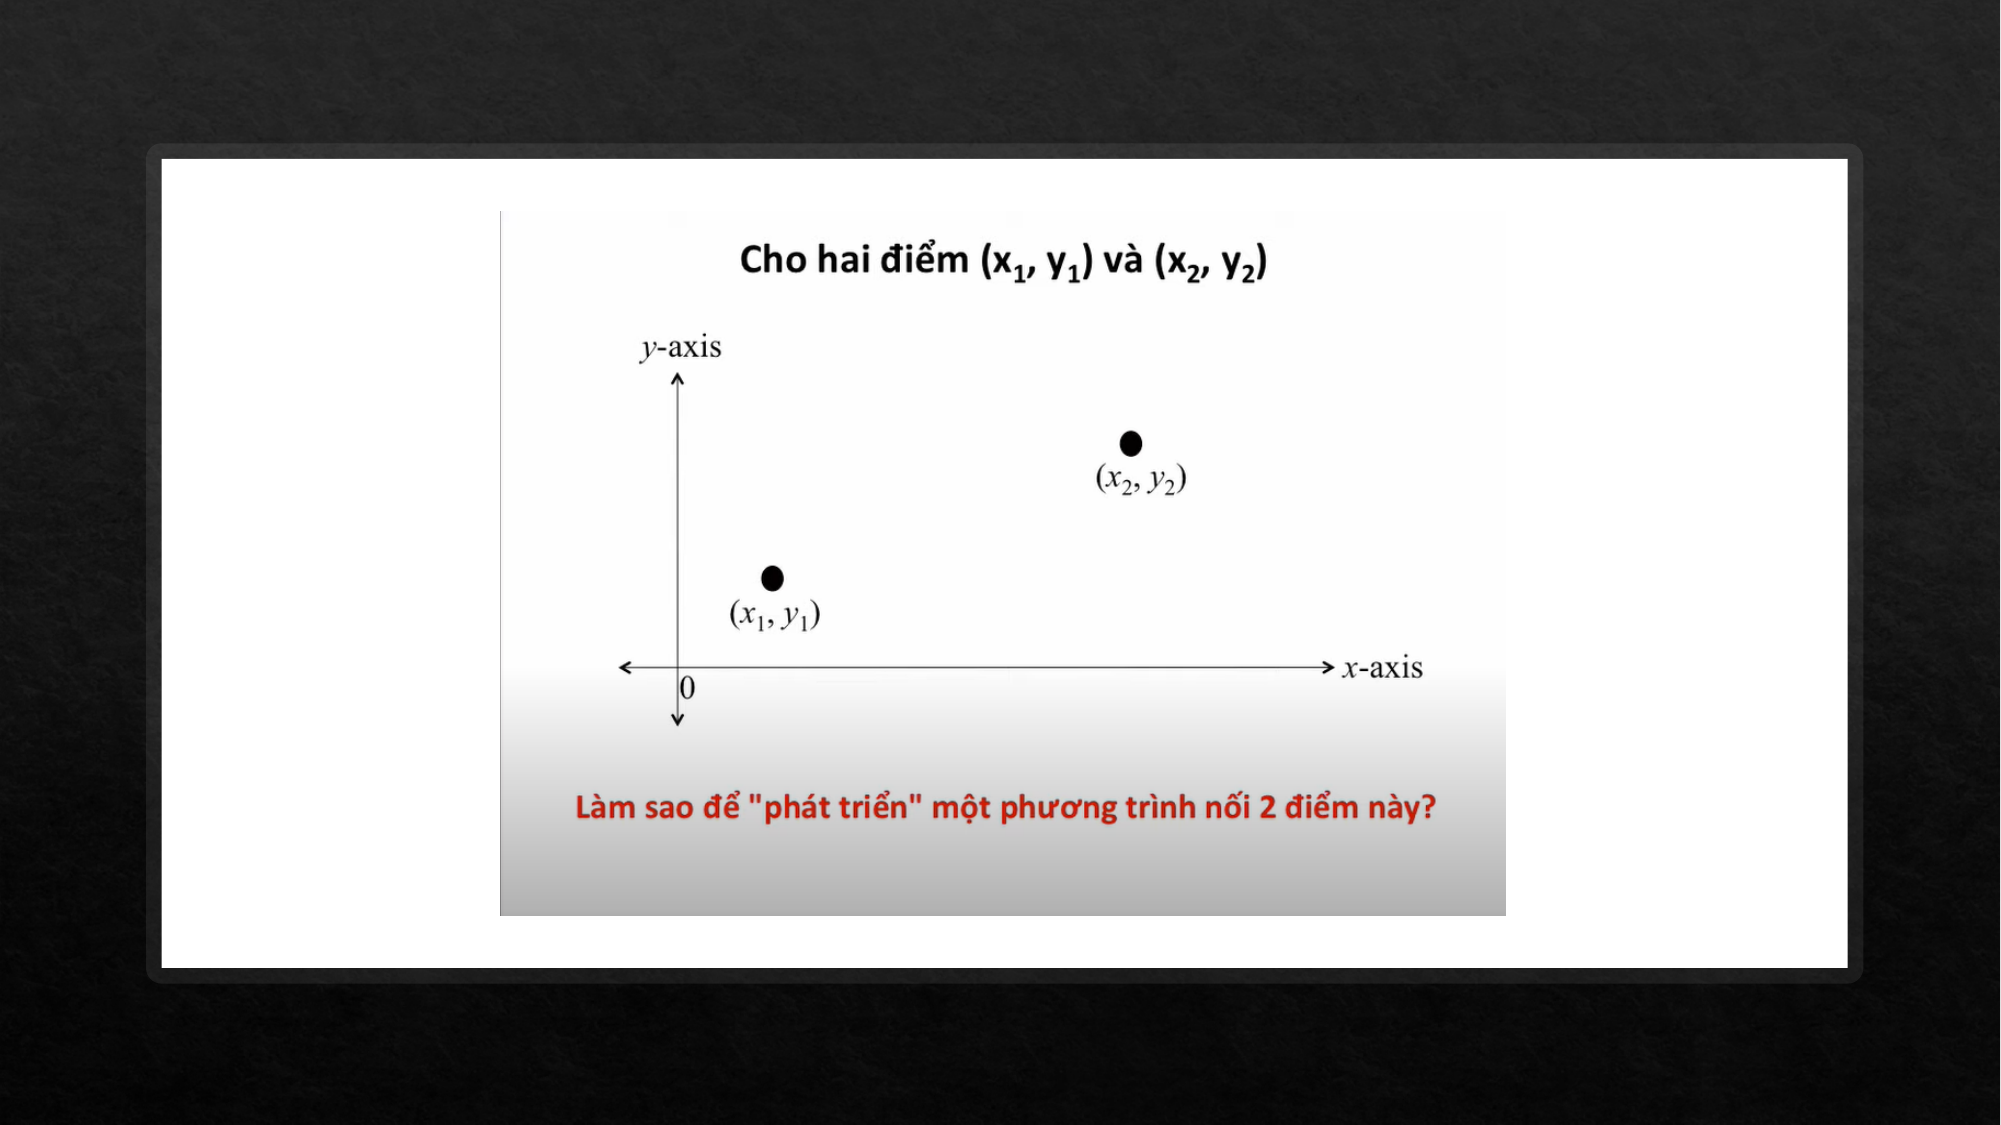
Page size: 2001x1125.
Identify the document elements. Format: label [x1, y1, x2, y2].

picture [500, 211, 1507, 916]
text_box [160, 158, 1849, 969]
